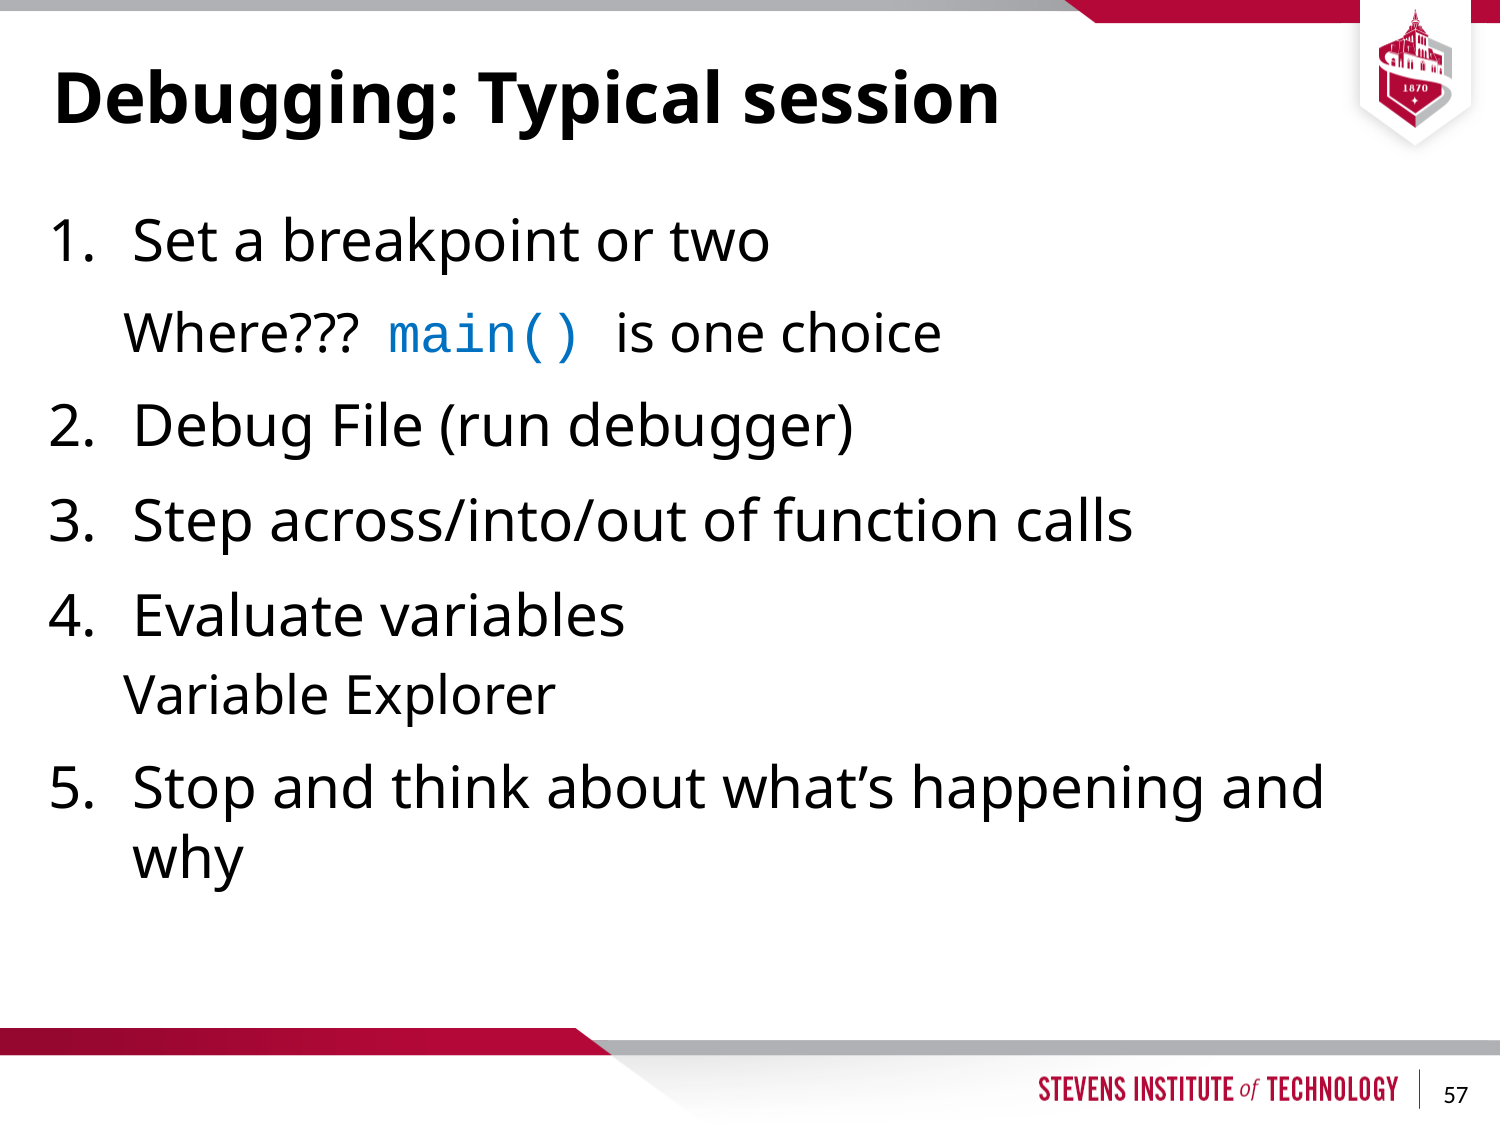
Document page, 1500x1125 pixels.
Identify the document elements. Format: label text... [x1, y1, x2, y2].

title Debugging: Typical session [37, 45, 1338, 150]
slide_number 57 [1428, 1071, 1490, 1108]
list Set a breakpoint or two Where??? main() is one choice Debug File (run debugger) Step across/into/out of function calls Evaluate variables Variable Explorer Stop and think about what’s happening and why [33, 195, 1429, 667]
picture [0, 0, 1500, 160]
picture [0, 1028, 1500, 1125]
